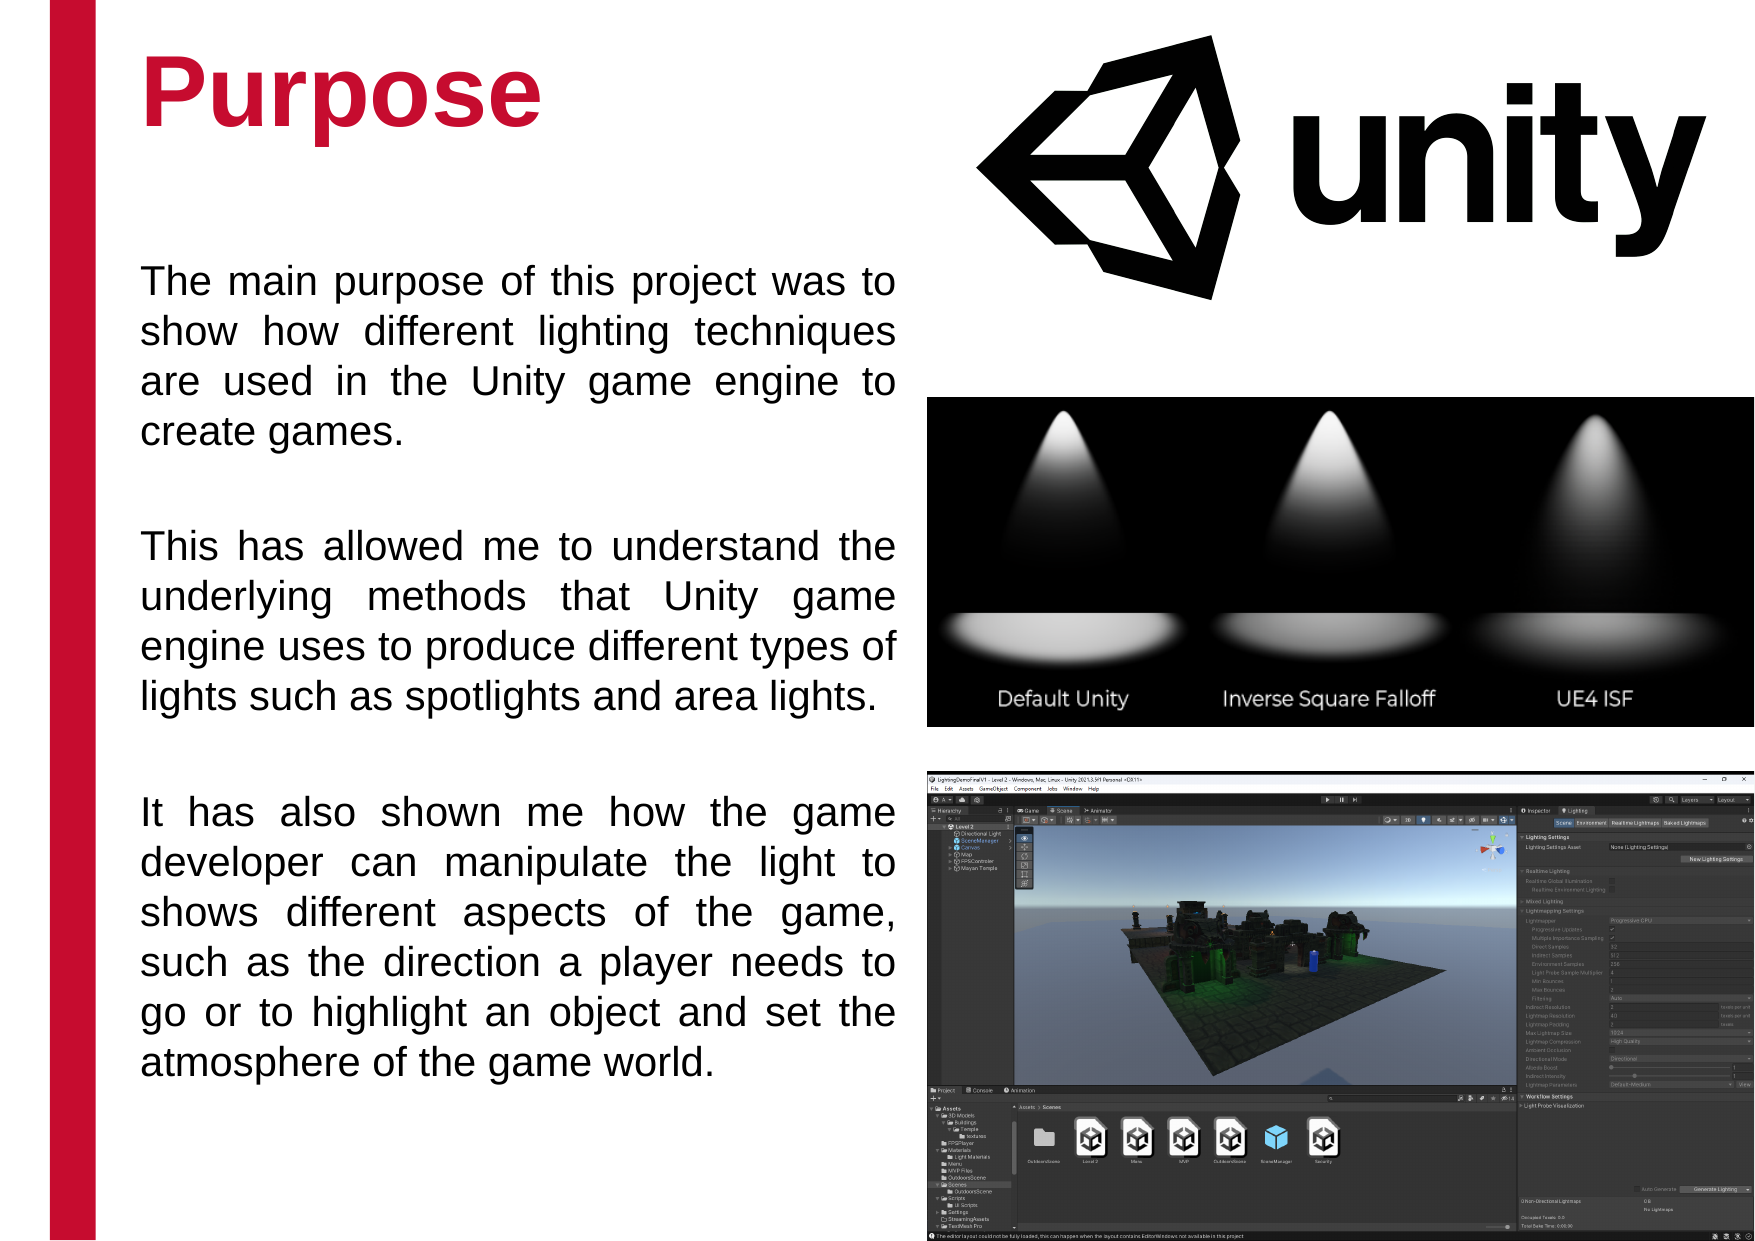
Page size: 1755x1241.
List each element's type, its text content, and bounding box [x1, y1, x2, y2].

picture [950, 0, 1755, 322]
picture [926, 771, 1755, 1241]
picture [926, 397, 1755, 727]
title Purpose [138, 22, 733, 233]
text_box The main purpose of this project was to show how different lighting techniques are used in the Unity game engine to create games. This has allowed me to understand the underlying methods that Unity game engine uses to produce different types of lights such as spotlights and area lights. It has also shown me how the game developer can manipulate the light to shows different aspects of the game, such as the direction a player needs to go or to highlight an object and set the atmosphere of the game world. [138, 246, 898, 1085]
